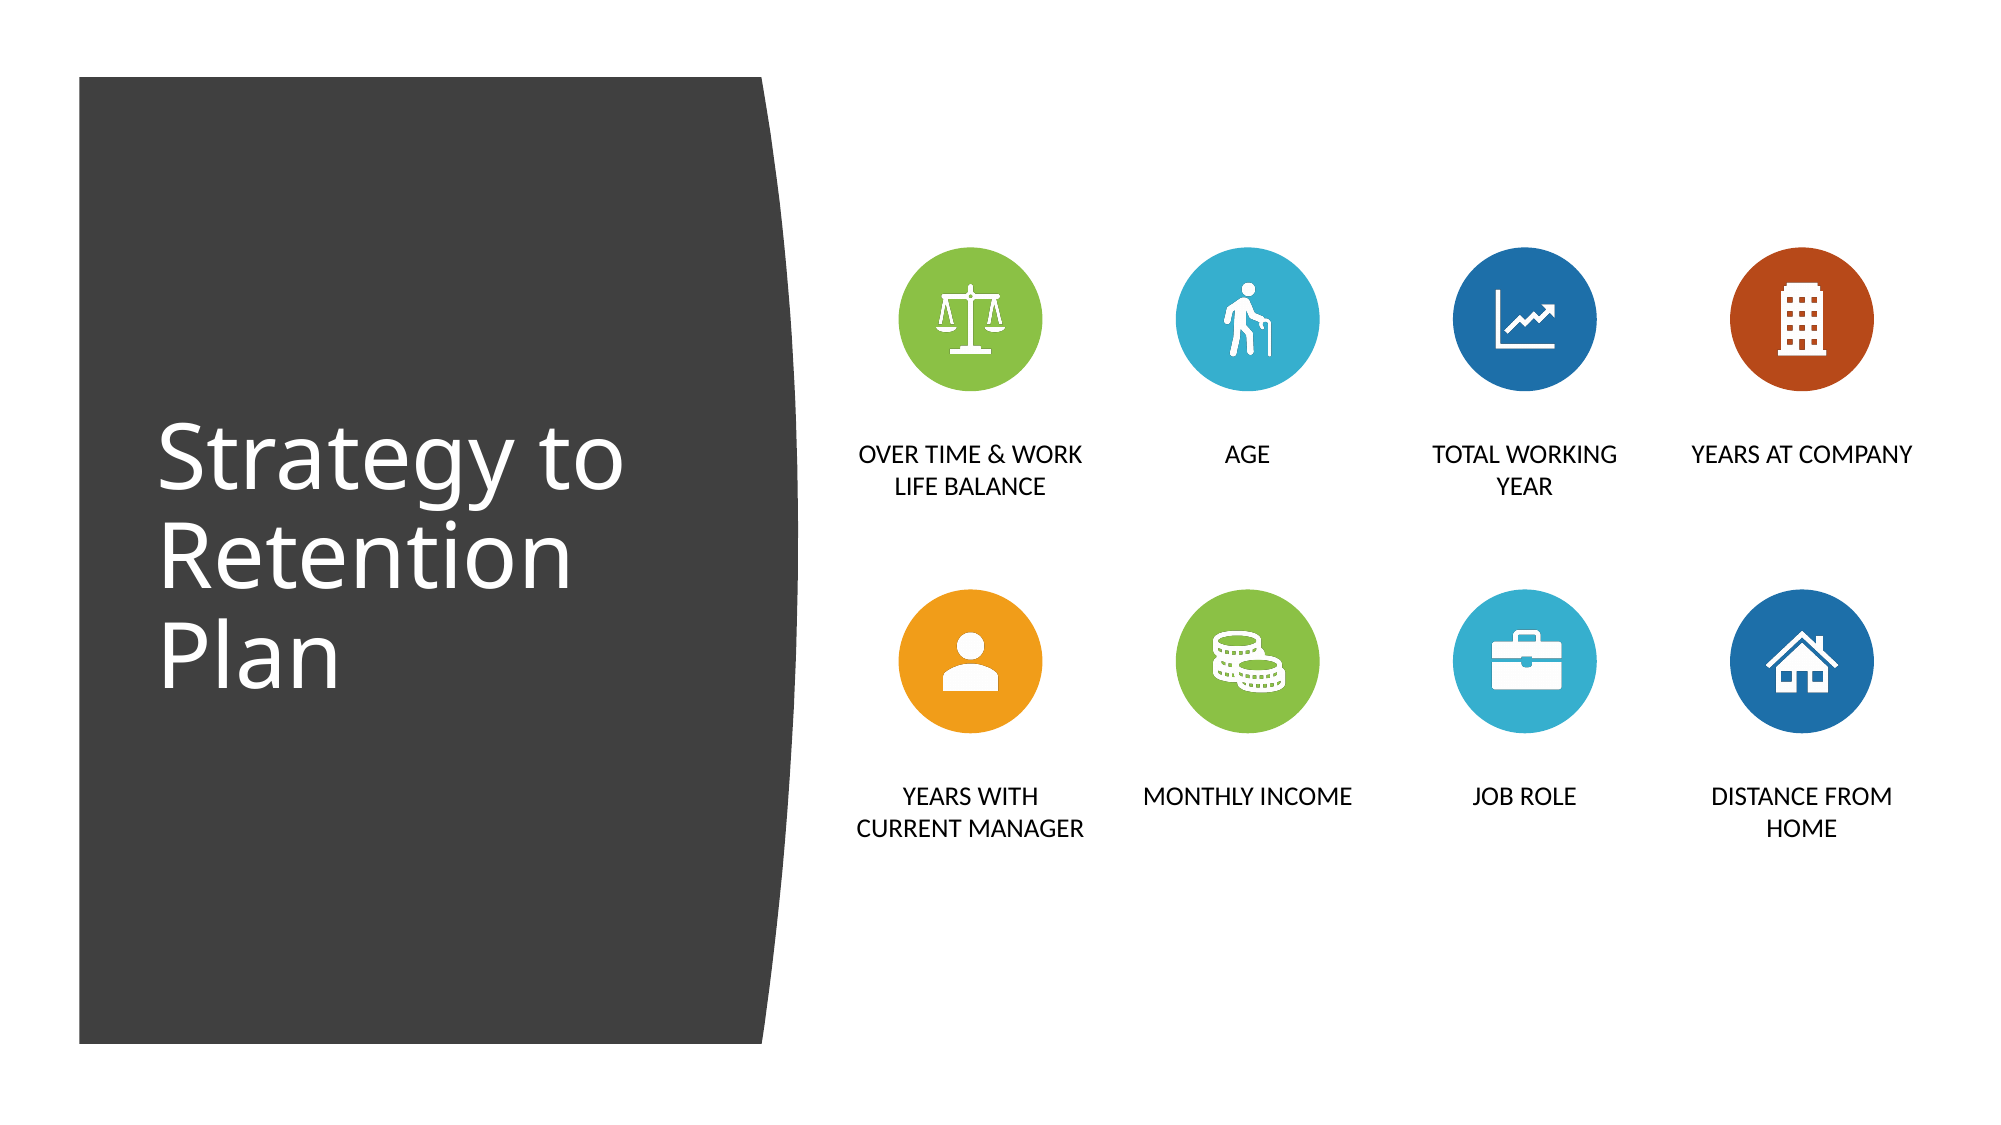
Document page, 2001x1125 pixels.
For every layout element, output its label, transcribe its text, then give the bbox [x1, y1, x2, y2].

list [852, 77, 1921, 1043]
title Strategy to Retention Plan [141, 166, 702, 953]
text_box [78, 76, 800, 1045]
